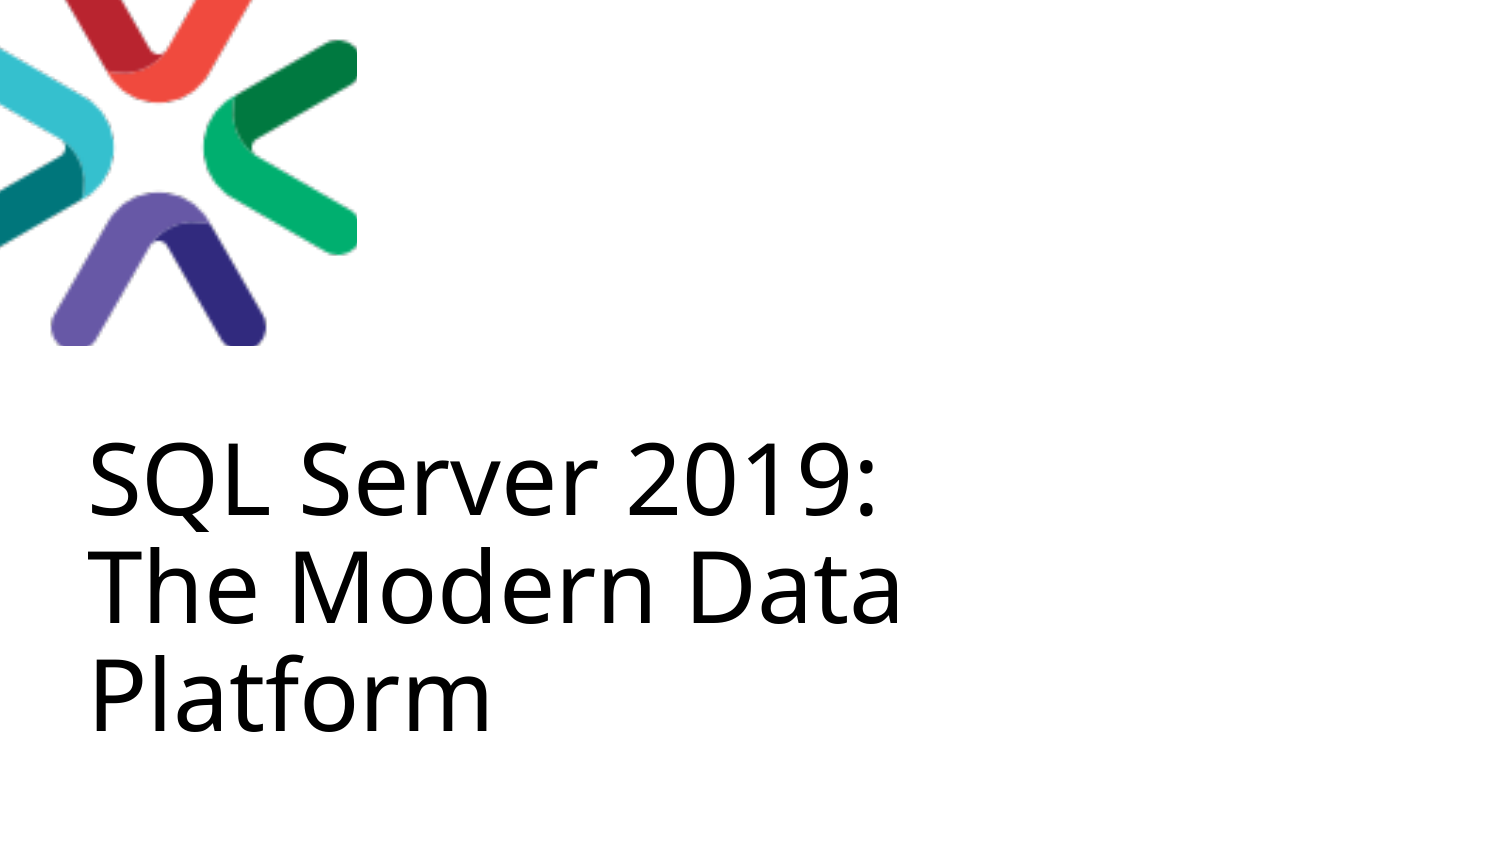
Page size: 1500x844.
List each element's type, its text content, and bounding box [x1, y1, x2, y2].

list SQL Server 2019: The Modern Data Platform [72, 421, 1290, 748]
